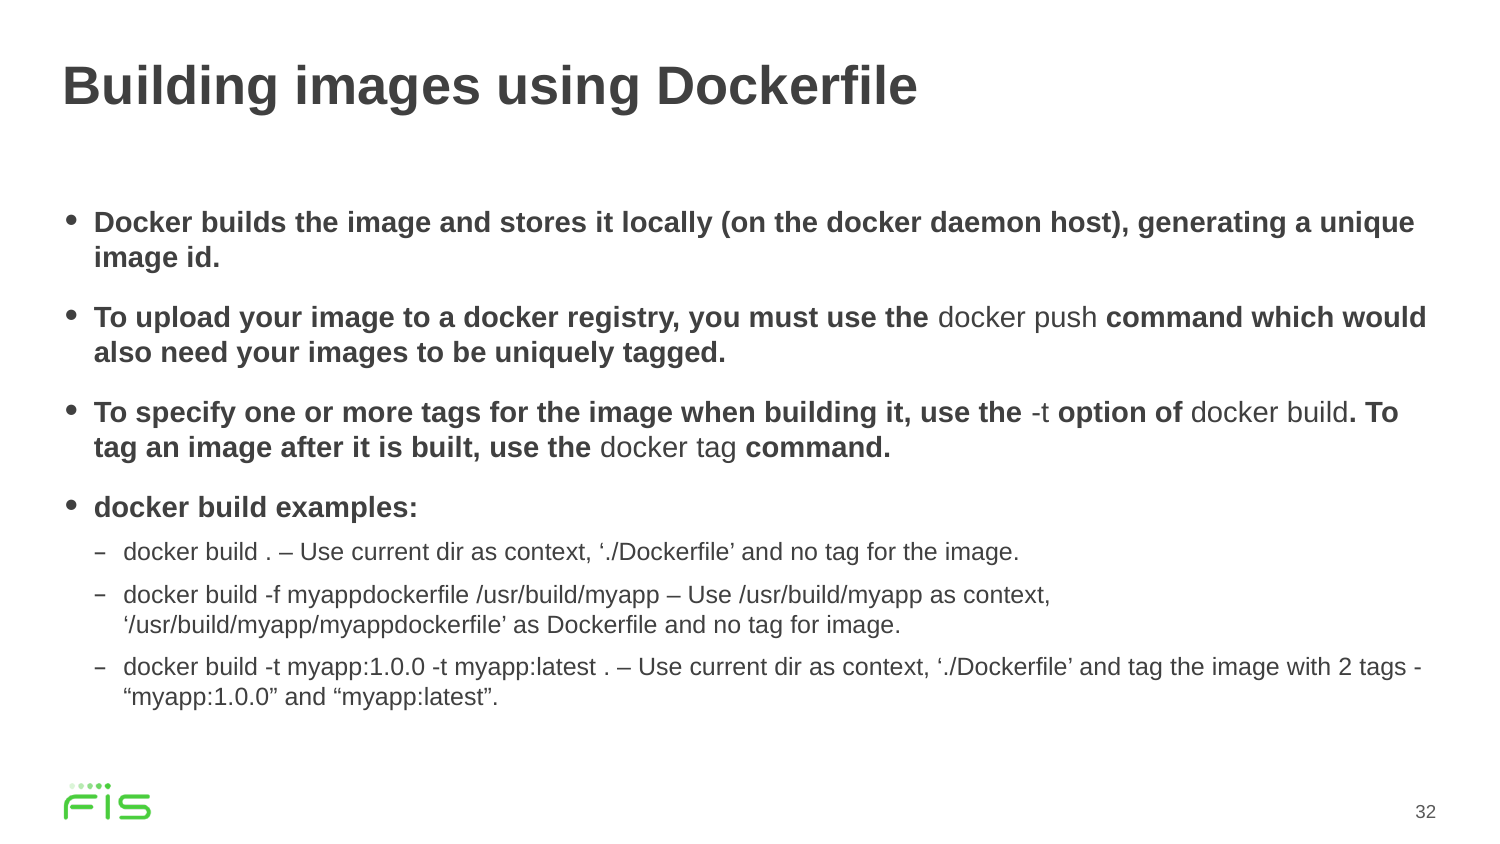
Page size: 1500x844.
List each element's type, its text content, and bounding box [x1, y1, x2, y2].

picture [58, 780, 154, 823]
list Docker builds the image and stores it locally (on the docker daemon host), generating a unique image id. To upload your image to a docker registry, you must use the docker push command which would also need your images to be uniquely tagged. To specify one or more tags for the image when building it, use the -t option of docker build. To tag an image after it is built, use the docker tag command. docker build examples: docker build . – Use current dir as context, ‘./Dockerfile’ and no tag for the image. docker build -f myappdockerfile /usr/build/myapp – Use /usr/build/myapp as context, ‘/usr/build/myapp/myappdockerfile’ as Dockerfile and no tag for image. docker build -t myapp:1.0.0 -t myapp:latest . – Use current dir as context, ‘./Dockerfile’ and tag the image with 2 tags - “myapp:1.0.0” and “myapp:latest”. [64, 203, 1435, 759]
title Building images using Dockerfile [62, 62, 1435, 192]
slide_number 32 [1359, 799, 1437, 822]
